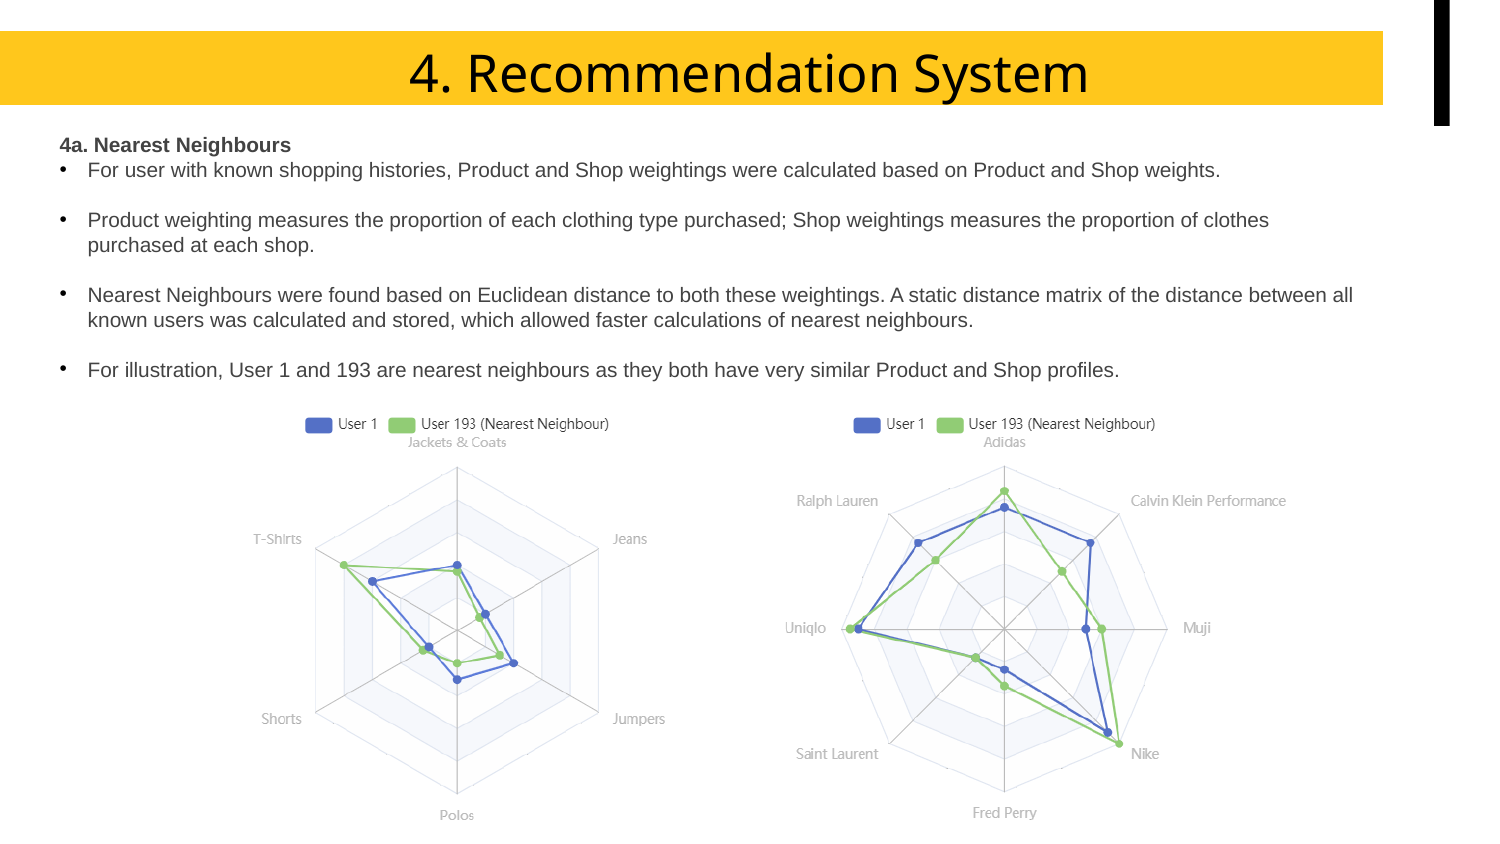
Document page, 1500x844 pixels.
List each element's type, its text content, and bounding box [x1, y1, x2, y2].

title 4. Recommendation System [116, 31, 1383, 113]
text_box 4a. Nearest Neighbours For user with known shopping histories, Product and Shop weightings were calculated based on Product and Shop weights. Product weighting measures the proportion of each clothing type purchased; Shop weightings measures the proportion of clothes purchased at each shop. Nearest Neighbours were found based on Euclidean distance to both these weightings. A static distance matrix of the distance between all known users was calculated and stored, which allowed faster calculations of nearest neighbours. For illustration, User 1 and 193 are nearest neighbours as they both have very similar Product and Shop profiles. [44, 116, 1383, 370]
picture [250, 411, 677, 826]
picture [780, 411, 1290, 826]
